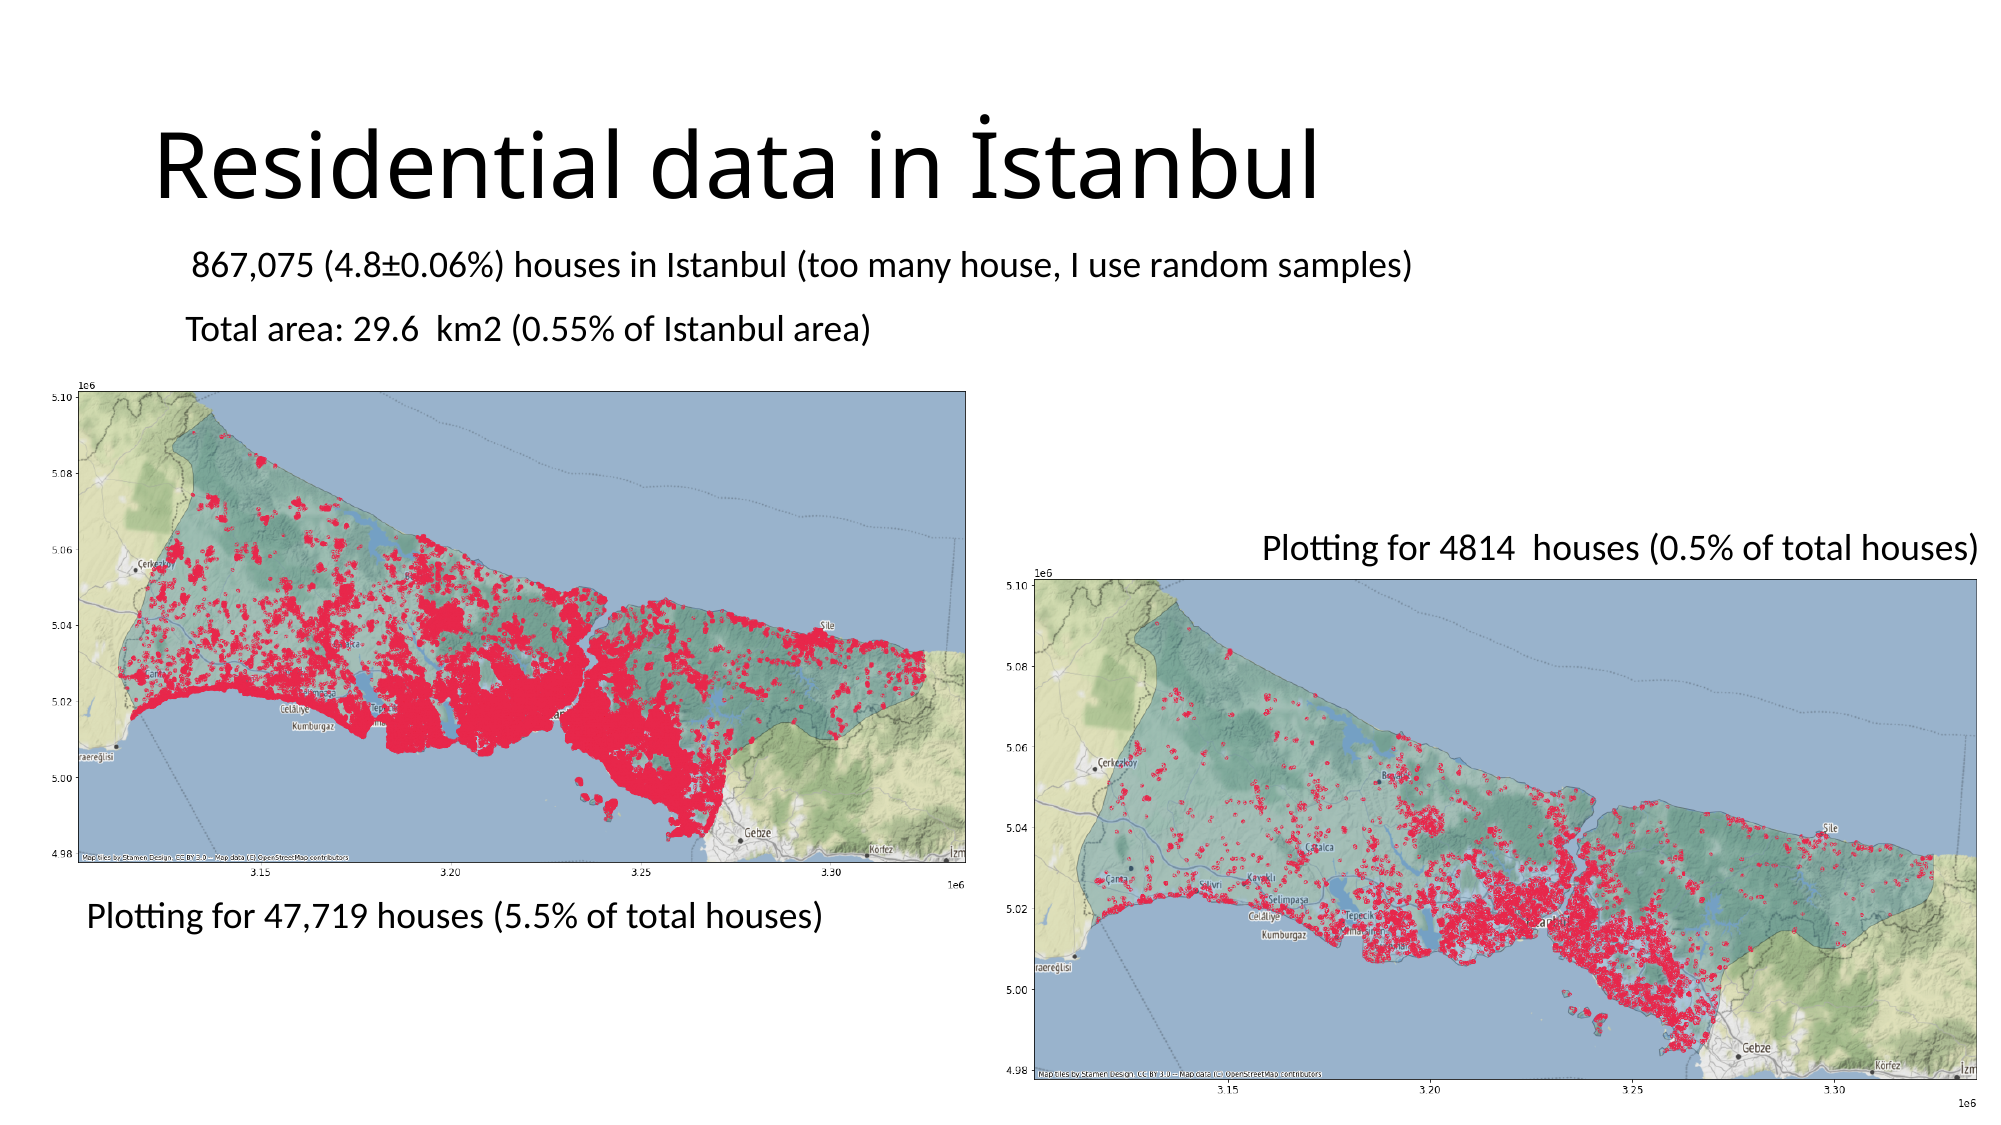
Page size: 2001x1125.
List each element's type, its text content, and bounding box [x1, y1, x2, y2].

text_box Total area: 29.6 km2 (0.55% of Istanbul area) [170, 296, 888, 356]
title Residential data in İstanbul [137, 59, 1863, 278]
text_box 867,075 (4.8±0.06%) houses in Istanbul (too many house, I use random samples) [176, 233, 1430, 293]
text_box Plotting for 4814 houses (0.5% of total houses) [1247, 515, 1996, 576]
picture [45, 375, 970, 896]
text_box Plotting for 47,719 houses (5.5% of total houses) [71, 896, 840, 944]
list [999, 562, 1982, 1115]
